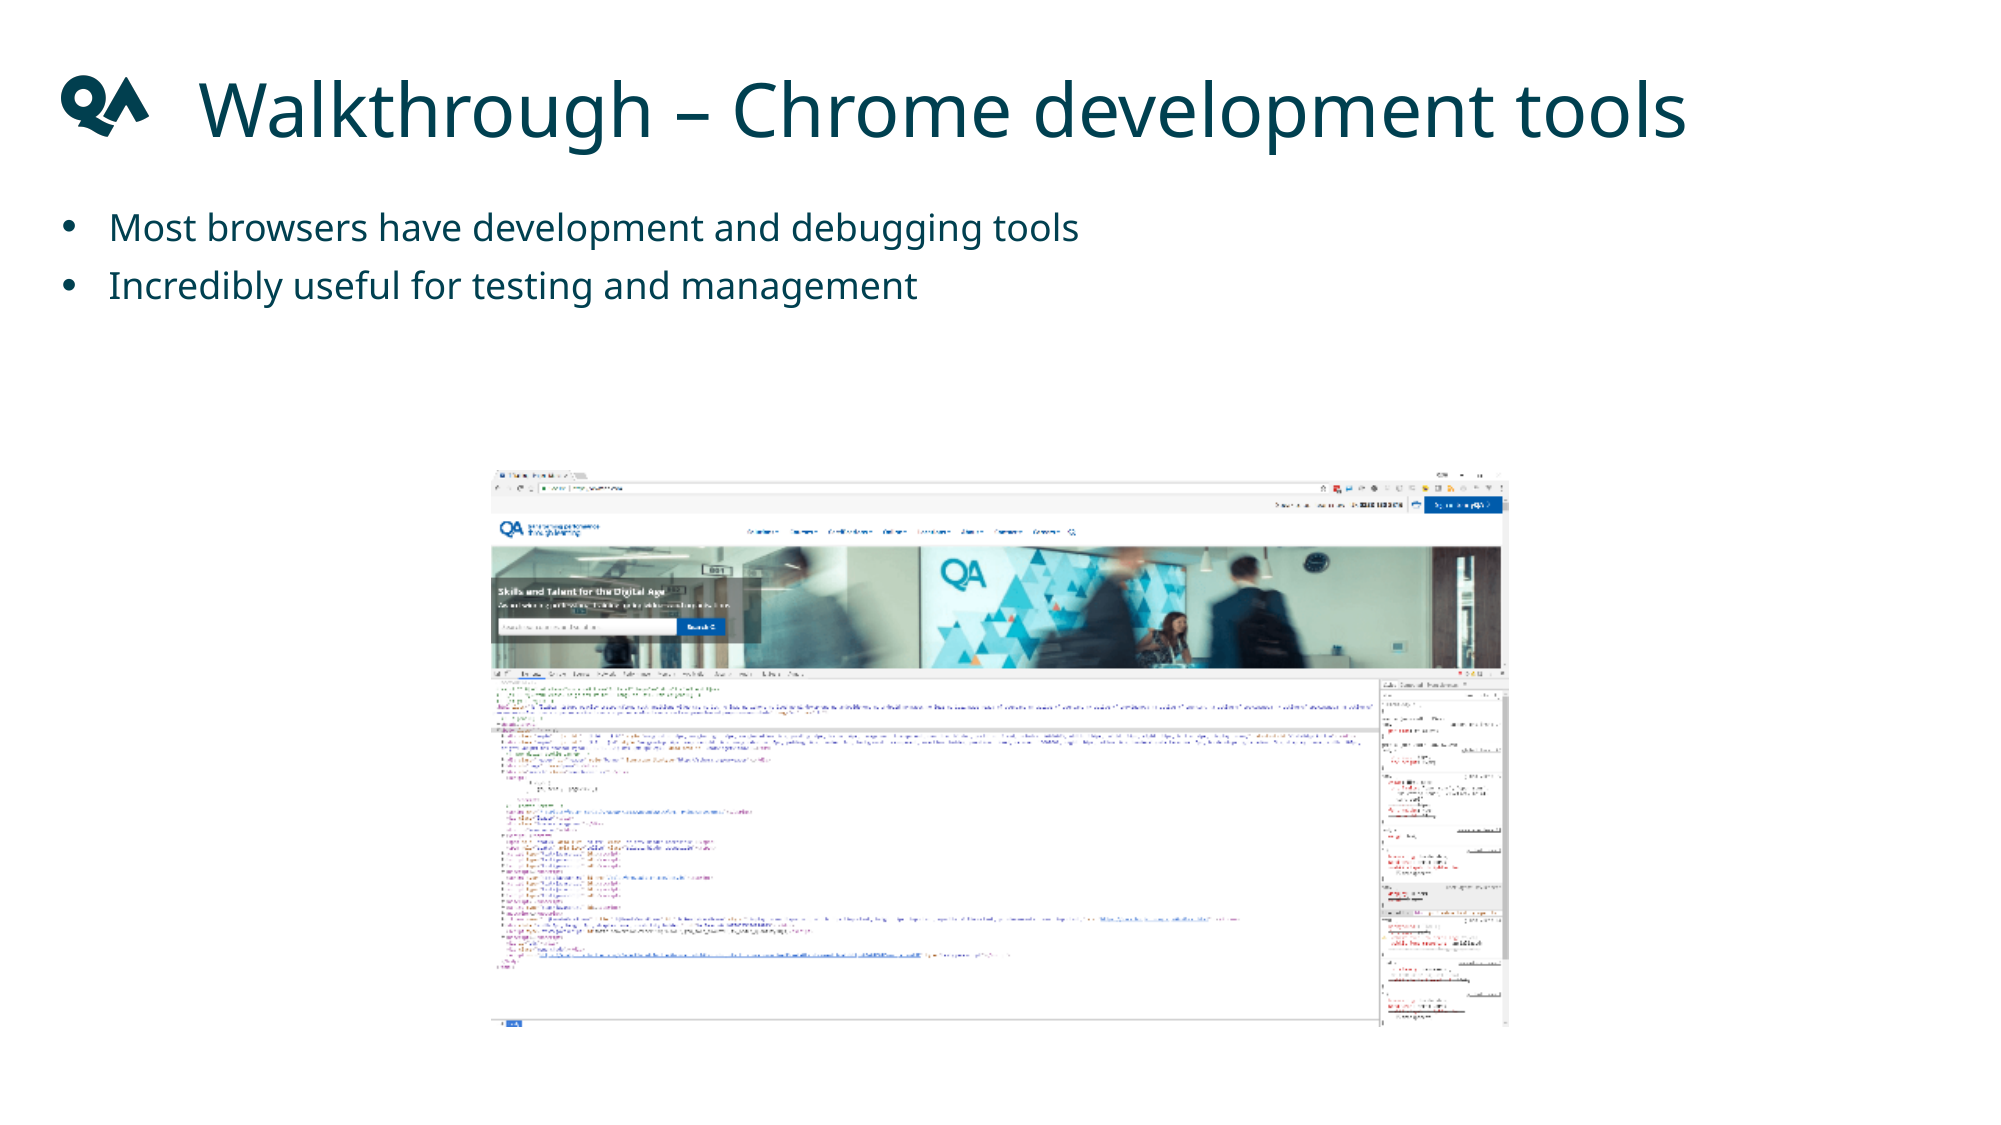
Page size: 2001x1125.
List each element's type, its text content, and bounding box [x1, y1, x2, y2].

picture [491, 470, 1509, 1028]
picture [44, 61, 166, 148]
list Most browsers have development and debugging tools Incredibly useful for testing and management [61, 203, 1937, 1063]
list Walkthrough – Chrome development tools [198, 62, 1937, 148]
